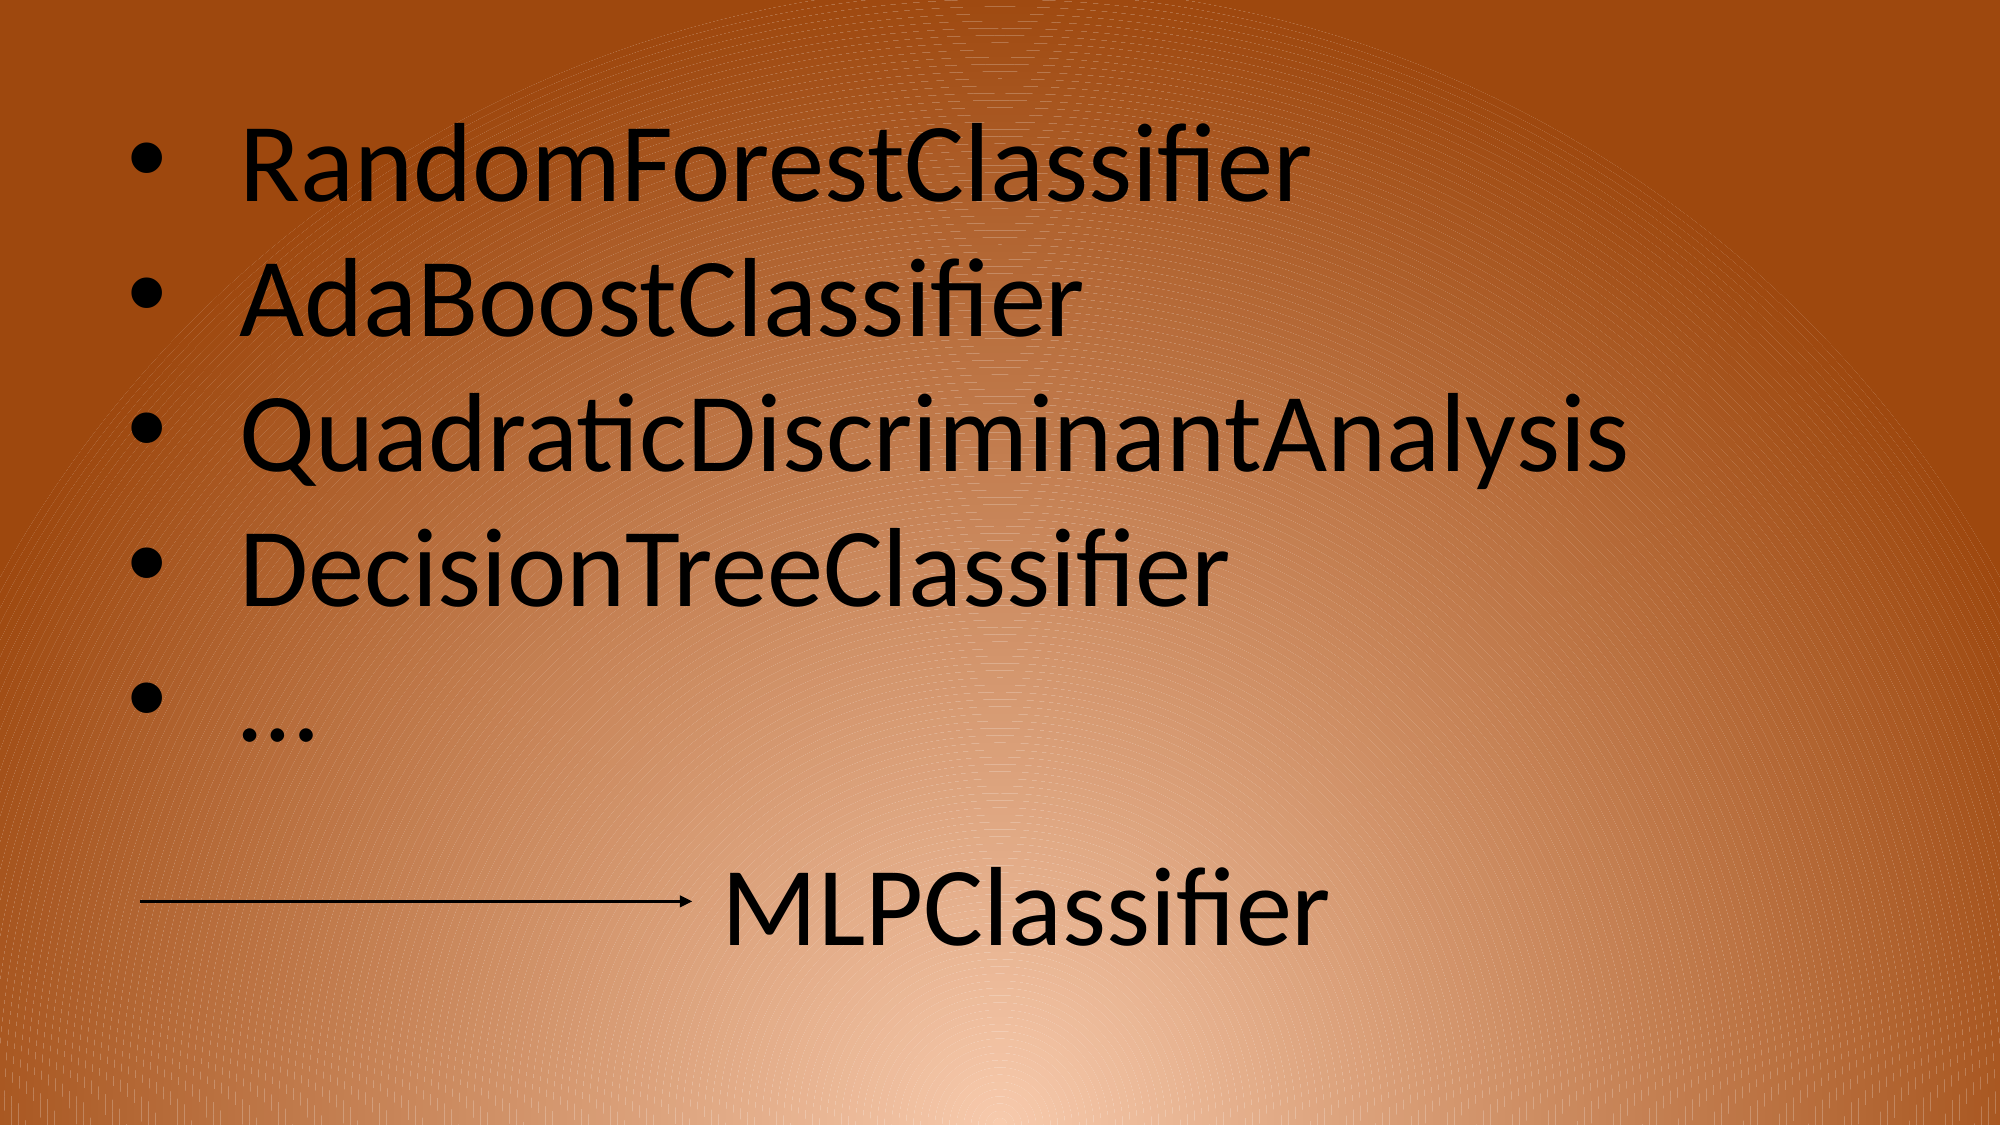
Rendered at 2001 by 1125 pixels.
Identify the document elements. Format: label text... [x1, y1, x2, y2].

text_box MLPClassifier [706, 825, 1347, 976]
text_box RandomForestClassifier AdaBoostClassifier QuadraticDiscriminantAnalysis DecisionTreeClassifier … [112, 81, 1646, 772]
